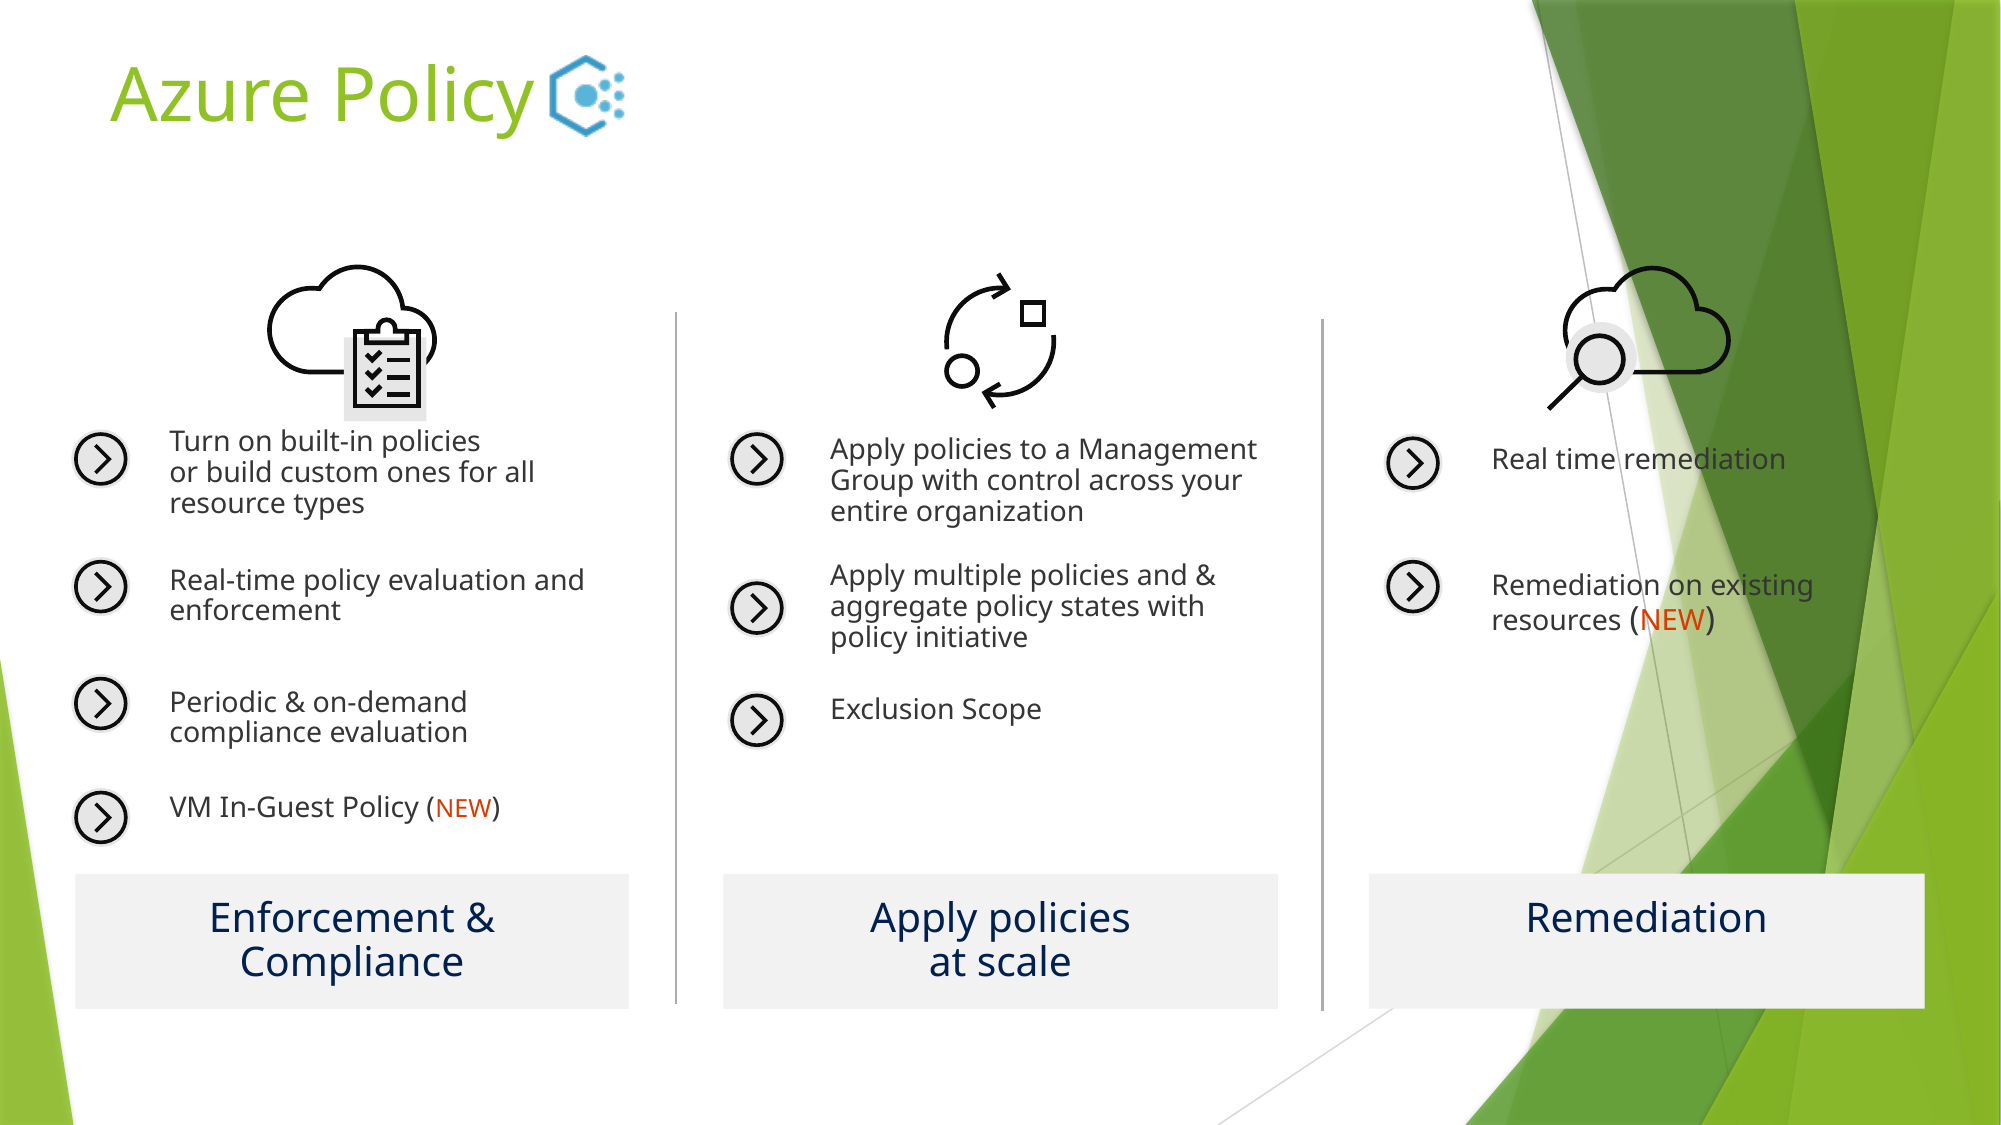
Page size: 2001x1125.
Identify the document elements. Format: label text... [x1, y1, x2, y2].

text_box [726, 578, 787, 639]
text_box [726, 428, 787, 489]
text_box Turn on built-in policies or build custom ones for all resource types [140, 403, 649, 541]
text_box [268, 266, 436, 422]
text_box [70, 673, 131, 734]
title Azure Policy [110, 46, 1914, 138]
text_box [1021, 302, 1045, 325]
text_box VM In-Guest Policy (NEW) [140, 777, 649, 840]
text_box Apply multiple policies and & aggregate policy states with policy initiative [800, 537, 1296, 677]
picture [546, 54, 630, 138]
text_box Real-time policy evaluation and enforcement [140, 541, 649, 651]
text_box Real time remediation [1462, 429, 1956, 492]
text_box Exclusion Scope [800, 679, 1296, 742]
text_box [70, 556, 131, 617]
text_box Remediation on existing resources (NEW) [1462, 547, 1956, 662]
text_box Apply policies to a Management Group with control across your entire organization [800, 412, 1296, 537]
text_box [1383, 433, 1443, 494]
text_box [946, 273, 1008, 350]
text_box [946, 355, 978, 387]
text_box Periodic & on-demand compliance evaluation [140, 663, 649, 773]
text_box Apply policies at scale [723, 873, 1278, 1009]
text_box Remediation [1368, 873, 1925, 1009]
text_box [726, 690, 787, 751]
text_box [70, 787, 131, 848]
text_box Enforcement & Compliance [75, 873, 629, 1009]
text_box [1549, 267, 1729, 409]
text_box [984, 335, 1054, 408]
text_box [70, 428, 131, 489]
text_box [1383, 556, 1443, 617]
